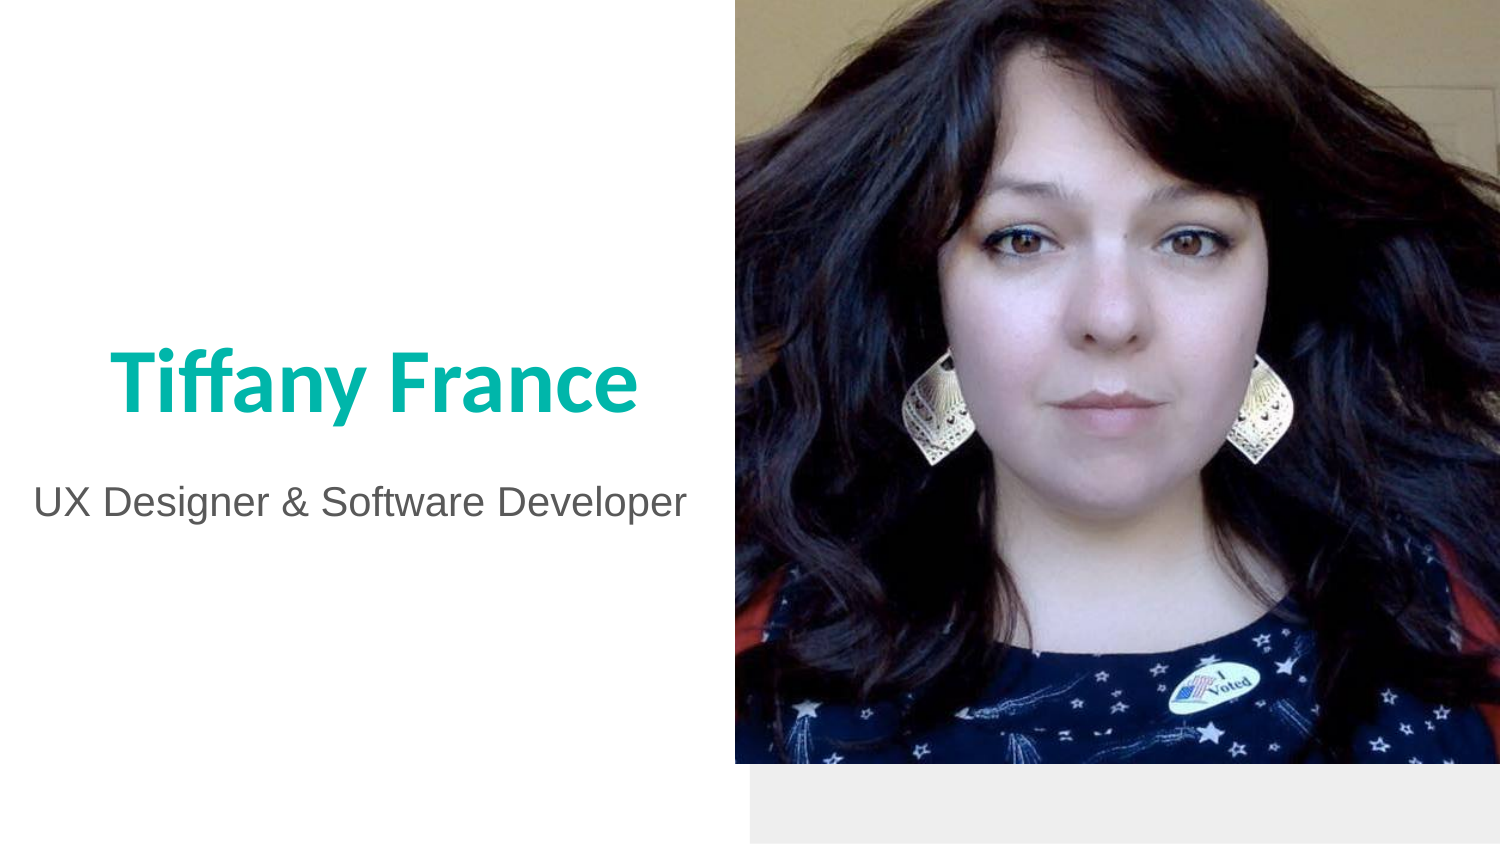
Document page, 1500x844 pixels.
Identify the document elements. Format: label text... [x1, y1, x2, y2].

title Tiffany France [43, 202, 708, 446]
subtitle UX Designer & Software Developer [14, 459, 708, 663]
picture [735, 0, 1500, 765]
